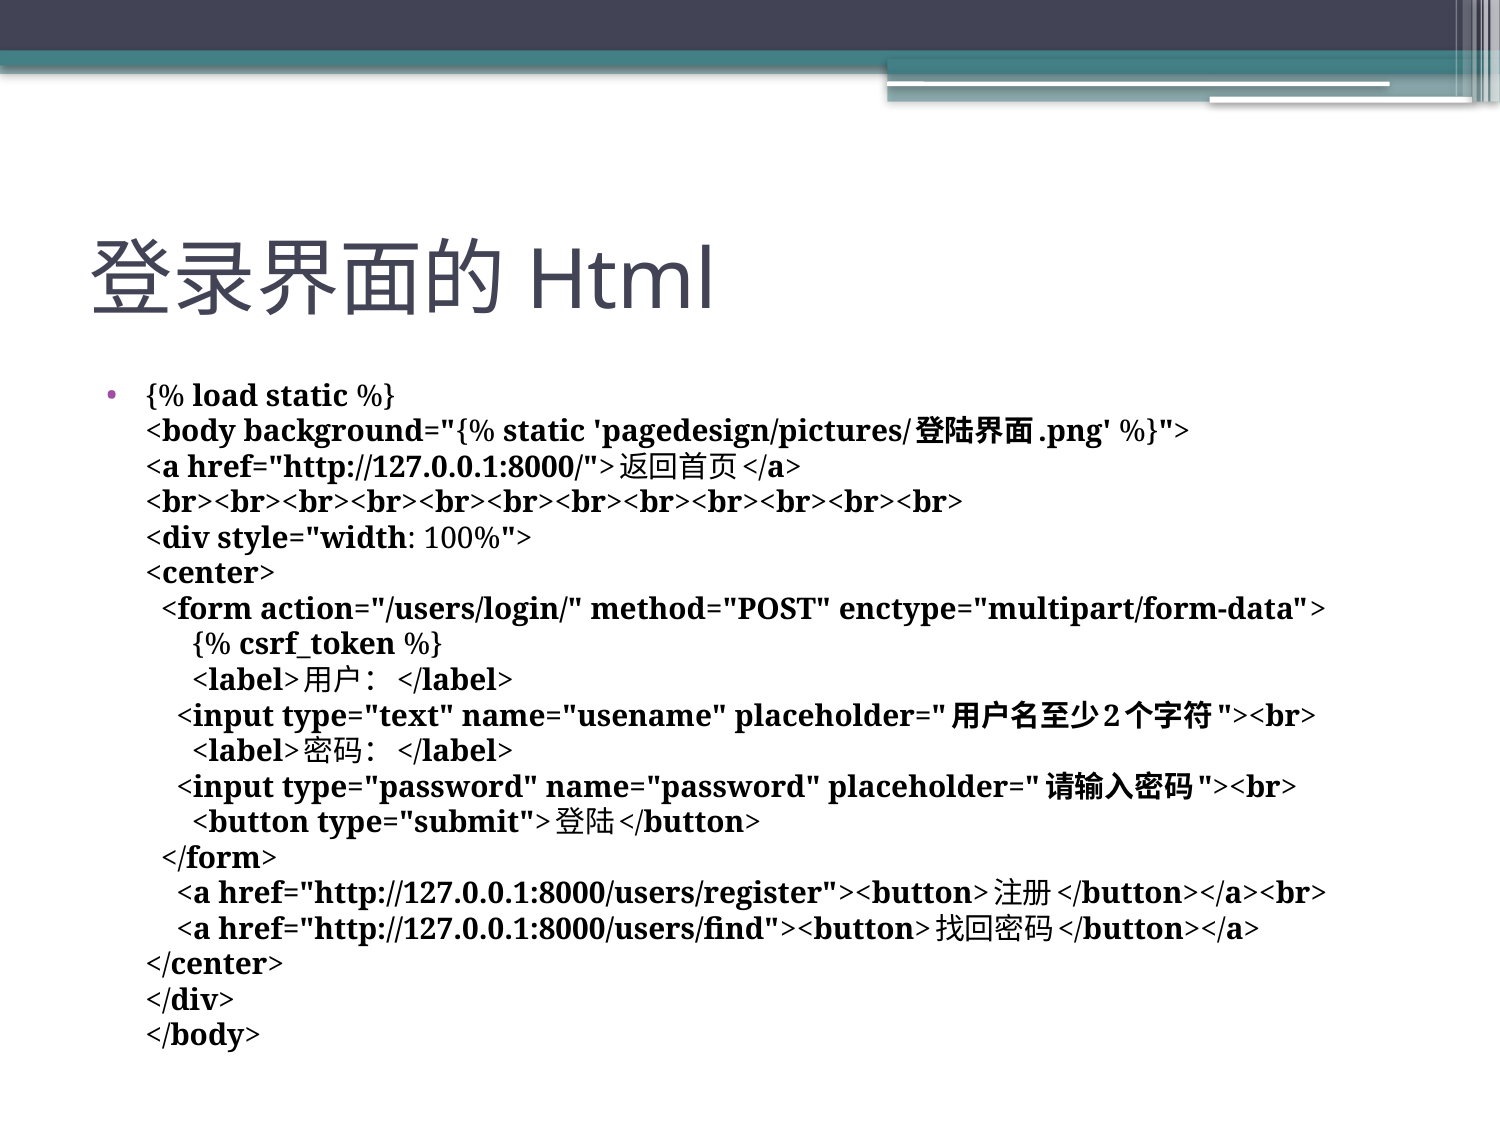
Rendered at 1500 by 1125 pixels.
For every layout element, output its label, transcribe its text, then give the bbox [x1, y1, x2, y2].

title 登录界面的Html [75, 187, 1425, 363]
list {% load static %} <body background="{% static 'pagedesign/pictures/登陆界面.png' %}"> <a href="http://127.0.0.1:8000/">返回首页</a> <br><br><br><br><br><br><br><br><br><br><br><br> <div style="width: 100%"> <center> <form action="/users/login/" method="POST" enctype="multipart/form-data"> {% csrf_token %} <label>用户：</label> <input type="text" name="usename" placeholder="用户名至少2个字符"><br> <label>密码：</label> <input type="password" name="password" placeholder="请输入密码"><br> <button type="submit">登陆</button> </form> <a href="http://127.0.0.1:8000/users/register"><button>注册</button></a><br> <a href="http://127.0.0.1:8000/users/find"><button>找回密码</button></a> </center> </div> </body> [75, 368, 1425, 1079]
